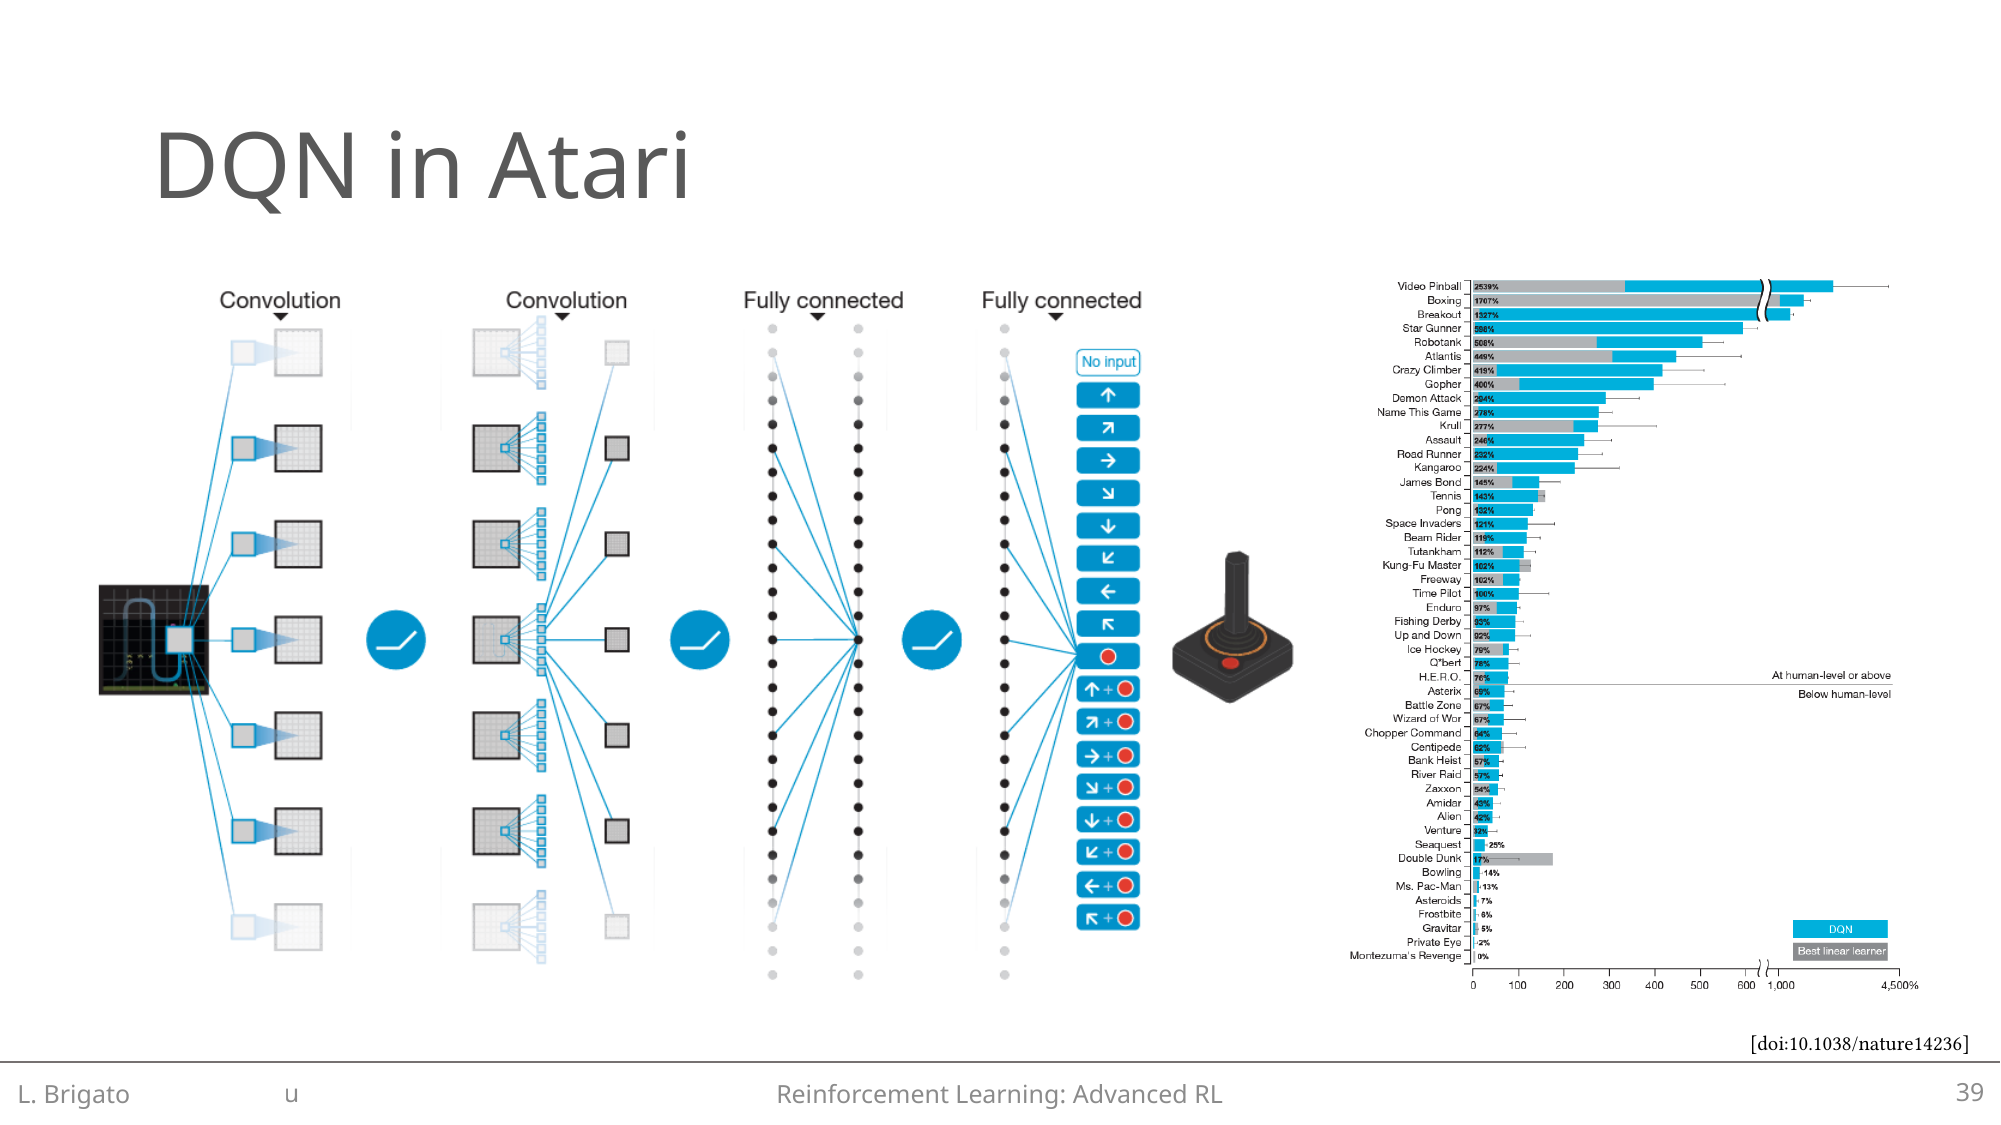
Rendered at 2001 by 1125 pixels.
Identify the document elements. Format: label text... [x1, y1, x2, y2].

text_box Reinforcement Learning: Advanced RL [662, 1063, 1338, 1124]
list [93, 277, 1302, 992]
title DQN in Atari [137, 59, 1863, 278]
picture [1345, 277, 1924, 992]
text_box L. Brigato [2, 1063, 287, 1124]
text_box [doi:10.1038/nature14236] [1734, 1022, 1985, 1062]
slide_number 39 [1549, 1063, 2000, 1124]
